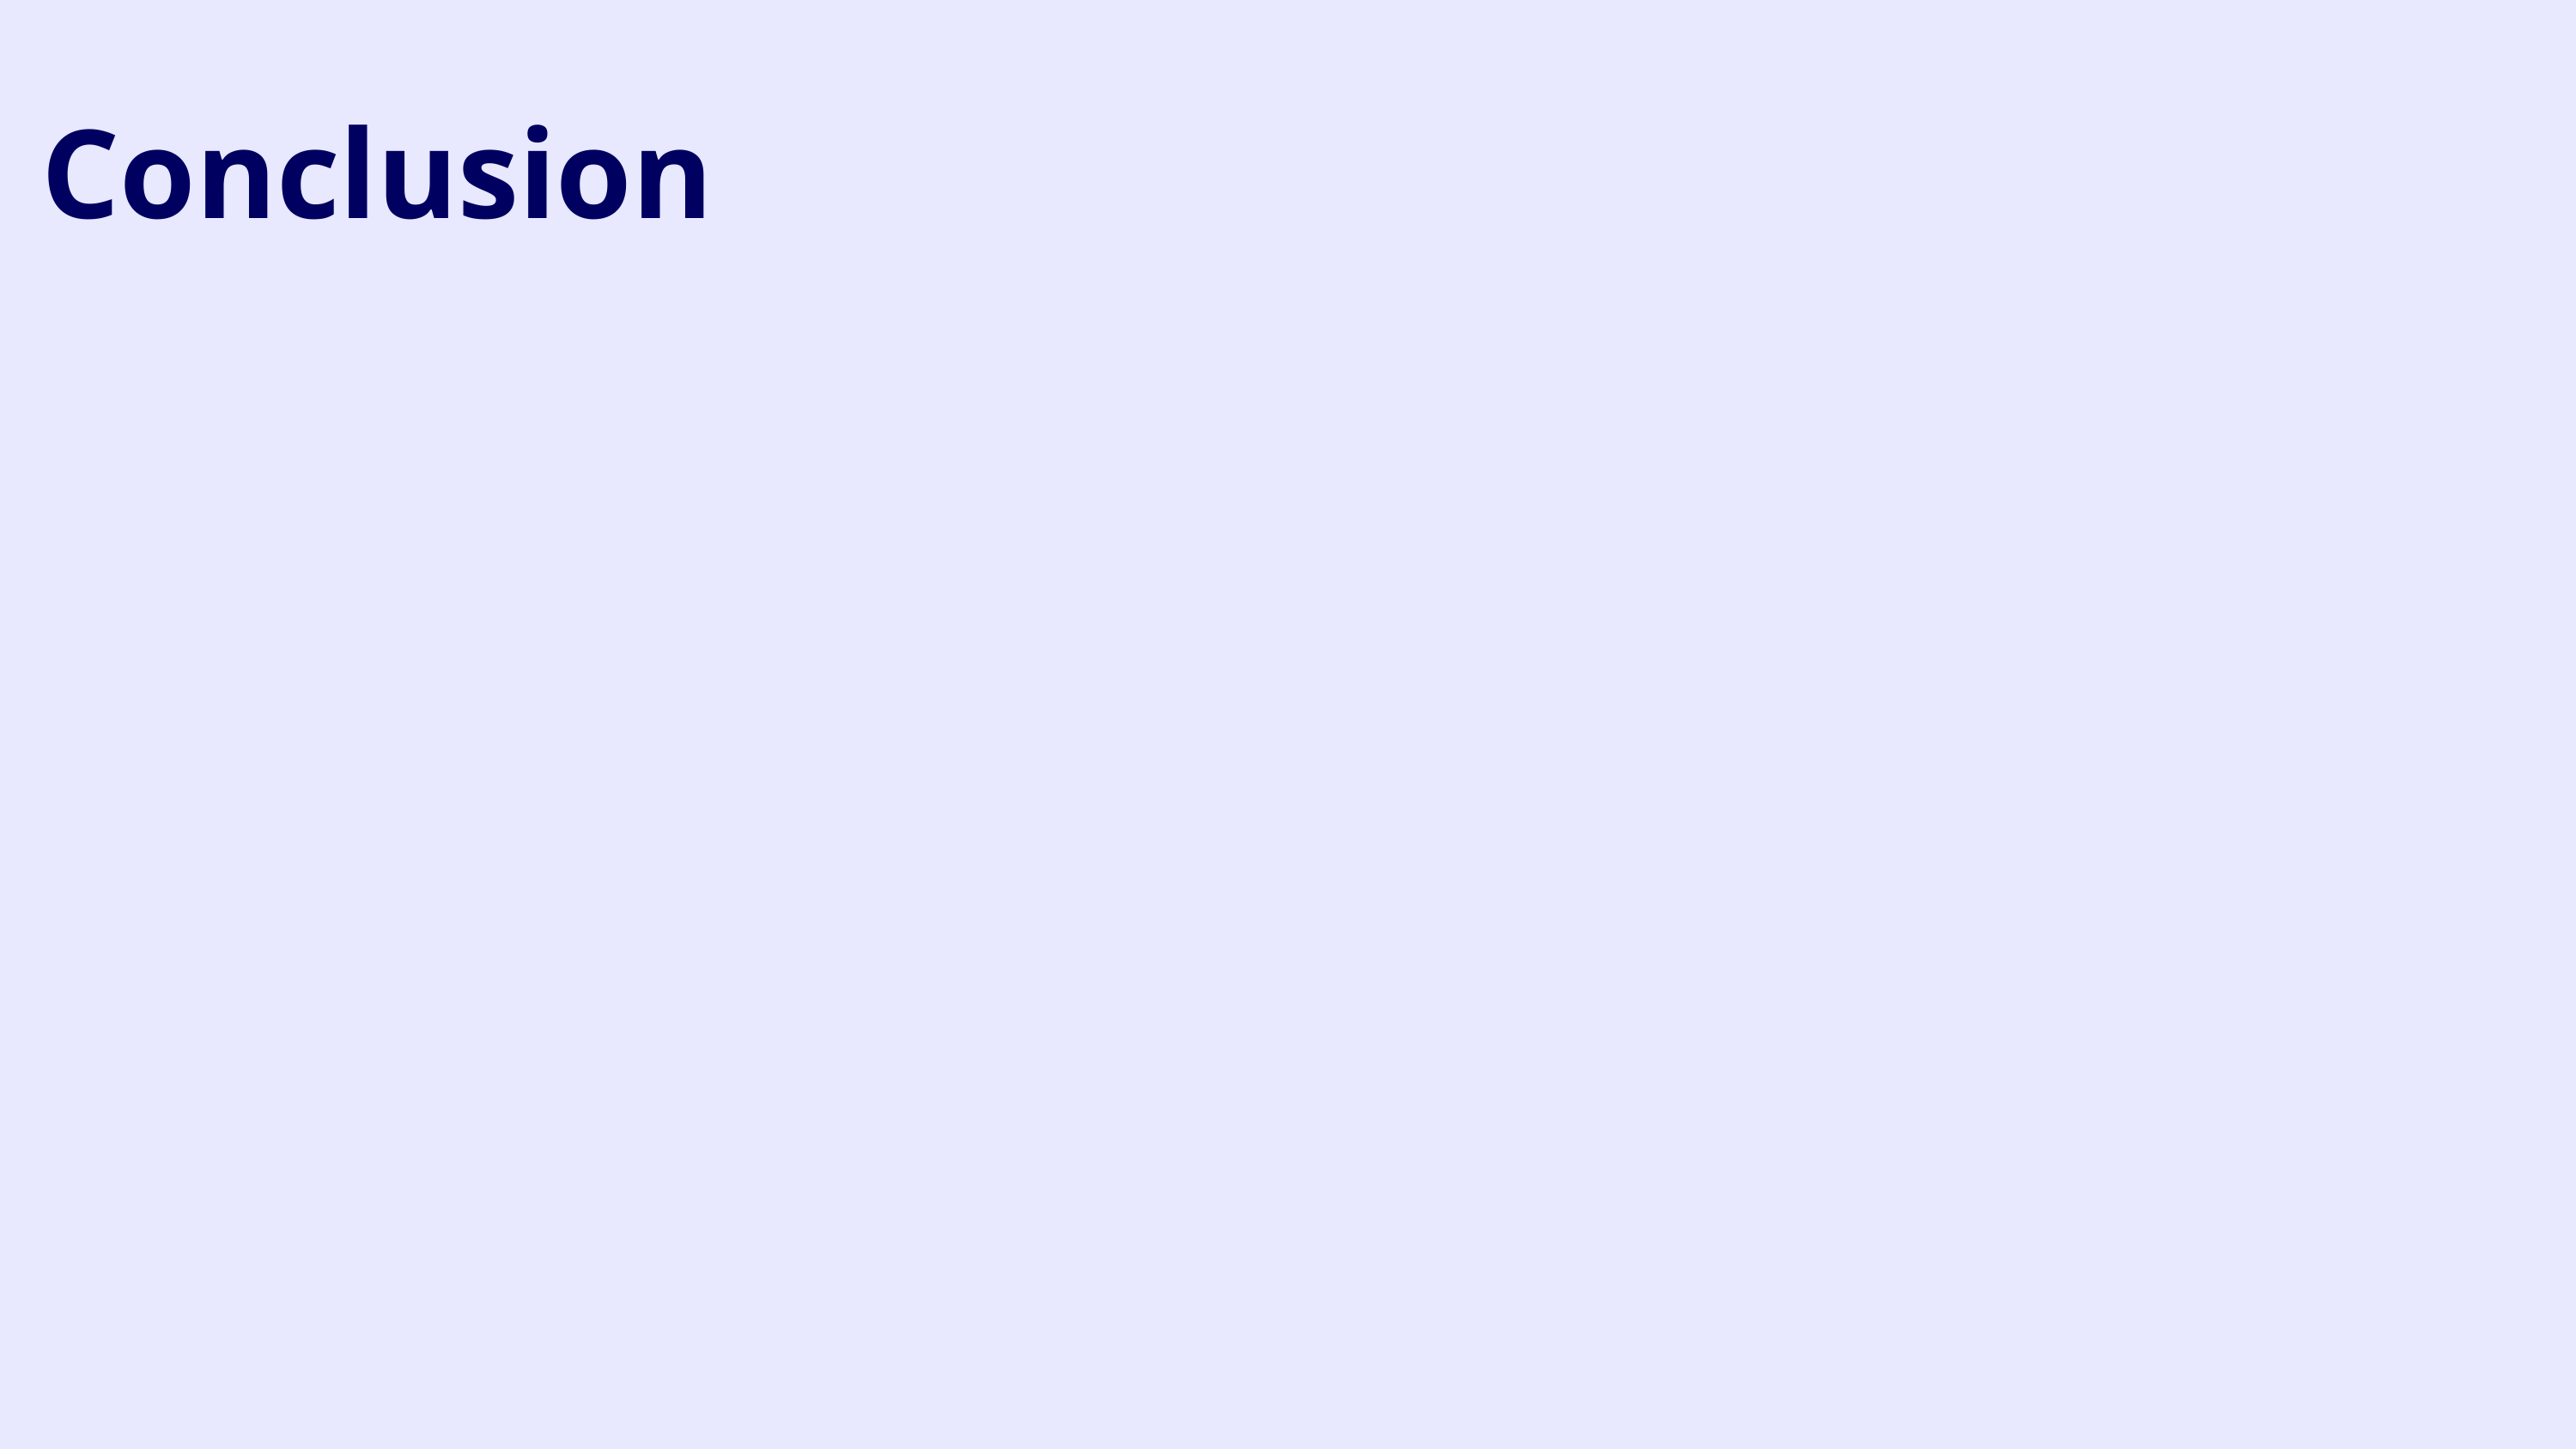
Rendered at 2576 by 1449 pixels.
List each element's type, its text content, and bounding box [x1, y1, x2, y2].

text_box Conclusion [41, 0, 1089, 243]
